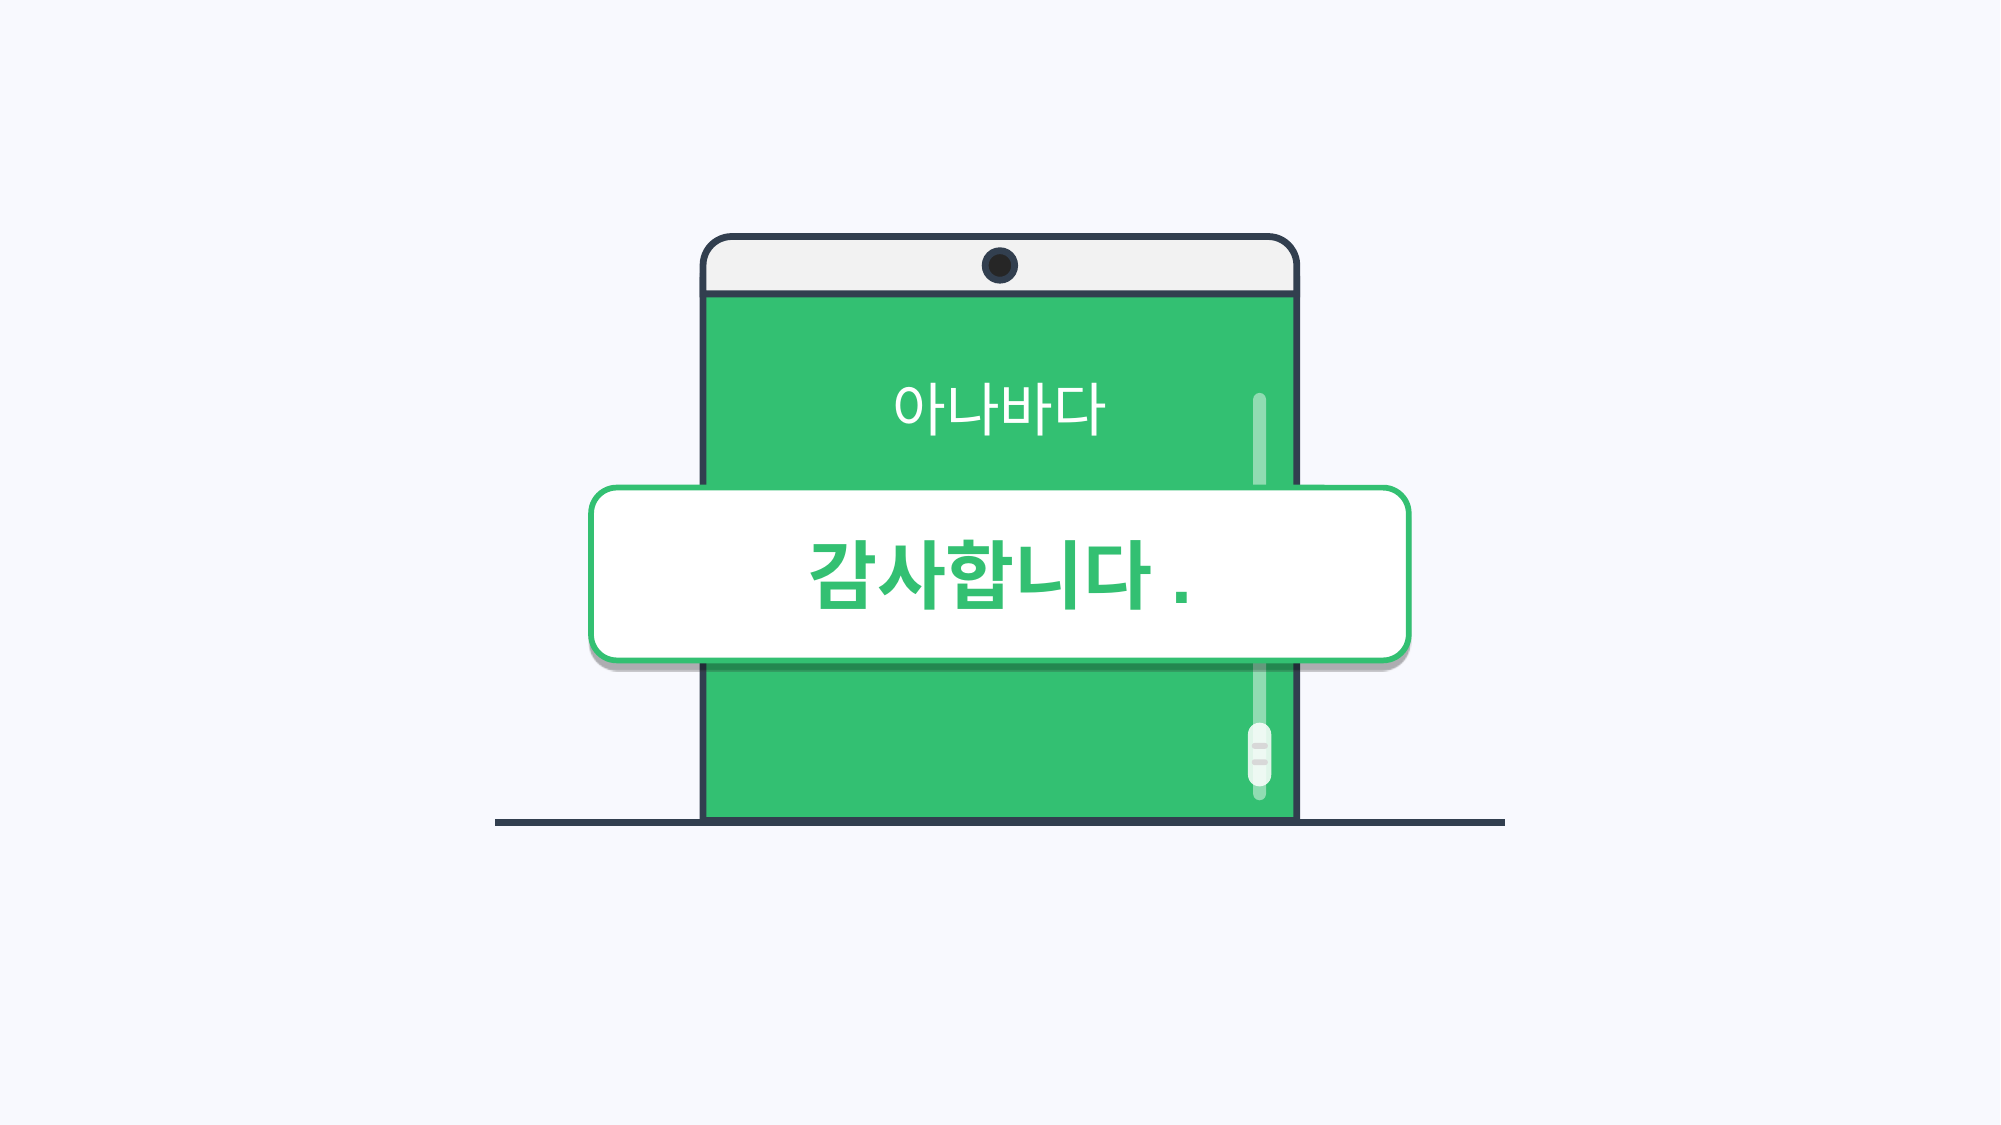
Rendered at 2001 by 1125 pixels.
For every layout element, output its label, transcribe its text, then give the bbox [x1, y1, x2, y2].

text_box 아나바다 [1004, 669, 1297, 819]
text_box 감사합니다. [591, 487, 995, 661]
text_box [703, 236, 1297, 294]
text_box 감사합니다. [1004, 487, 1409, 661]
text_box [1253, 669, 1267, 721]
text_box [1253, 392, 1267, 487]
text_box 아나바다 [703, 294, 1297, 487]
text_box 아나바다 [703, 669, 995, 819]
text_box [1247, 722, 1272, 787]
text_box [985, 250, 1015, 281]
text_box [1253, 795, 1266, 801]
